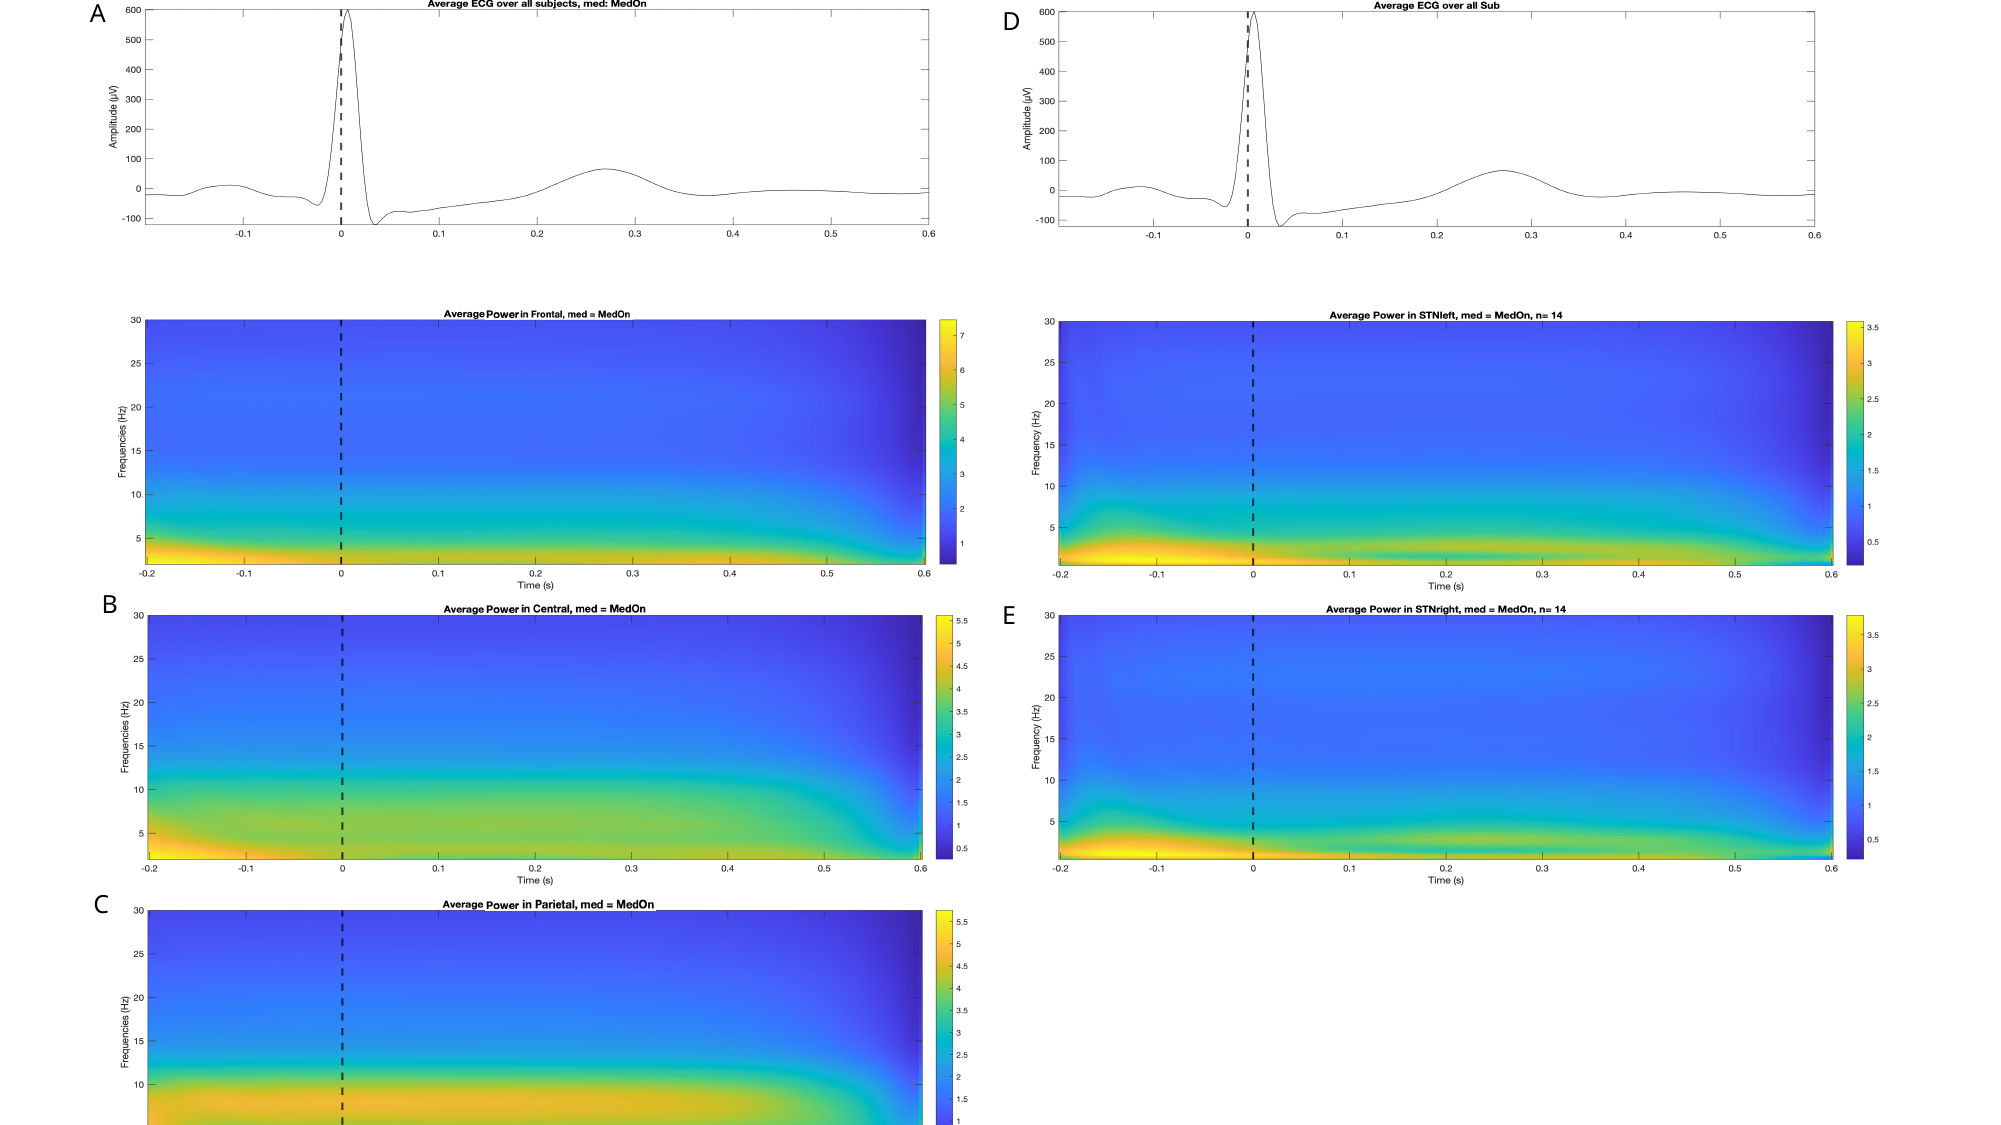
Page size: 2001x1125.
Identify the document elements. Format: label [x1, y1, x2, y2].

text_box [74, 0, 1879, 1125]
